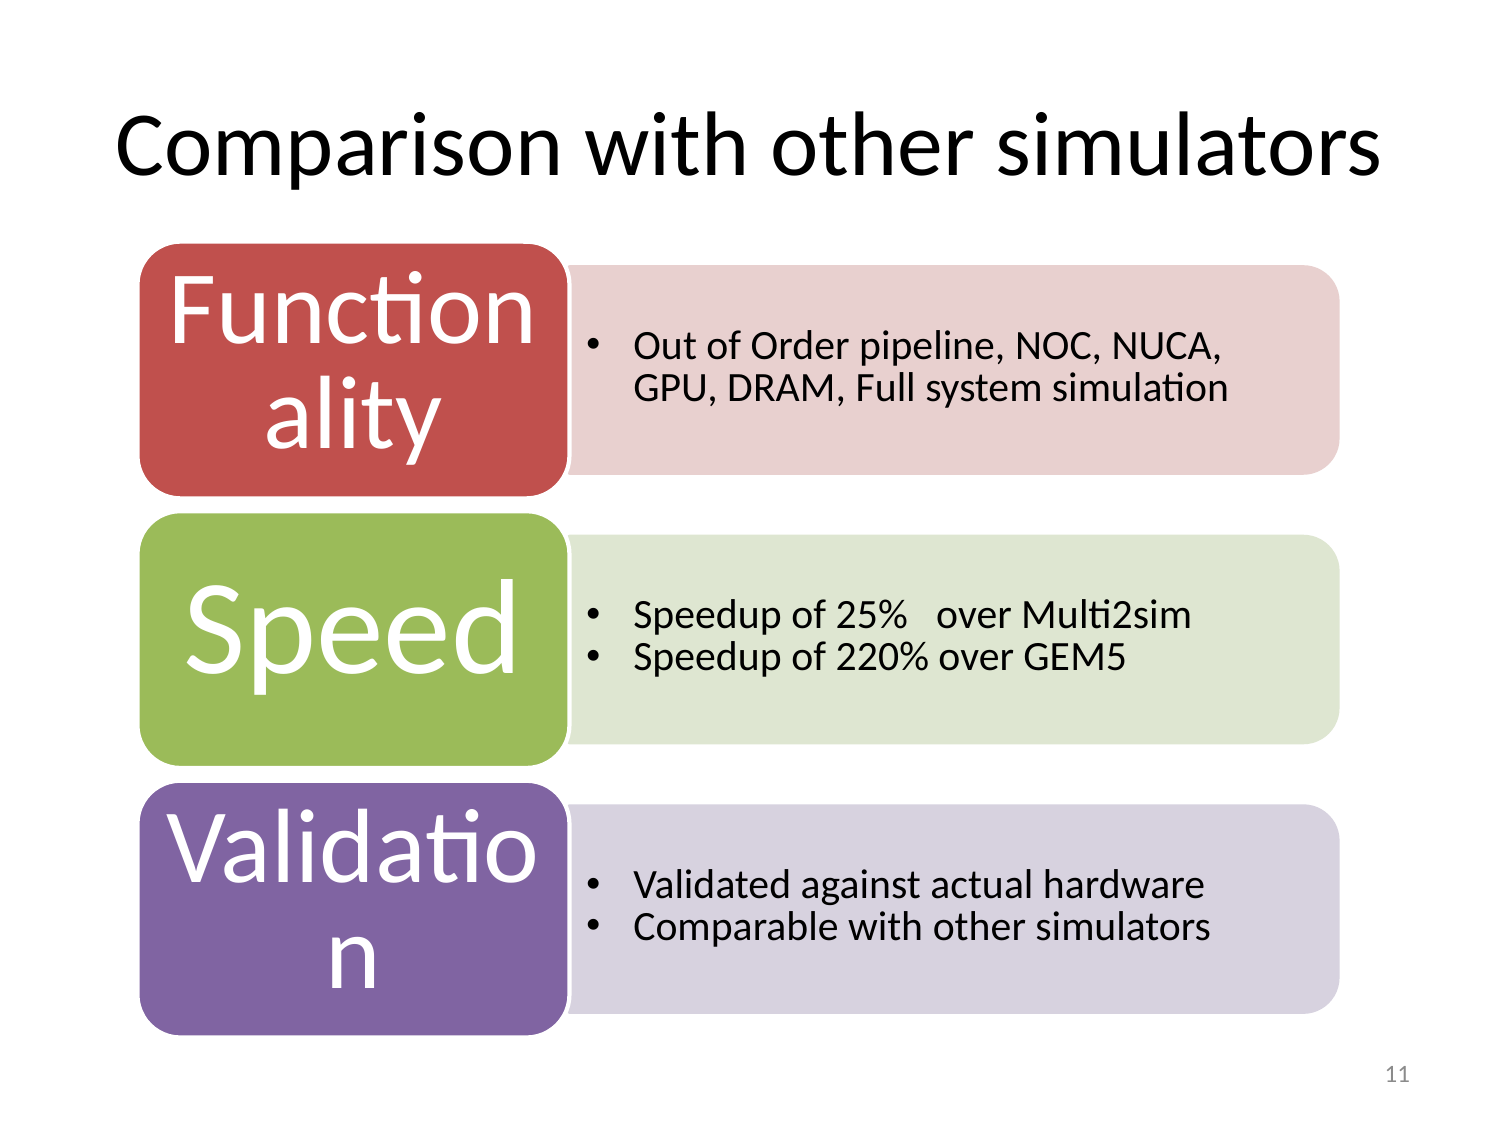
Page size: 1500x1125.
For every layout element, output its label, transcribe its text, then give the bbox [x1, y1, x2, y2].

slide_number 11 [1074, 1042, 1425, 1103]
title Comparison with other simulators [75, 45, 1425, 233]
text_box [137, 241, 1338, 1038]
